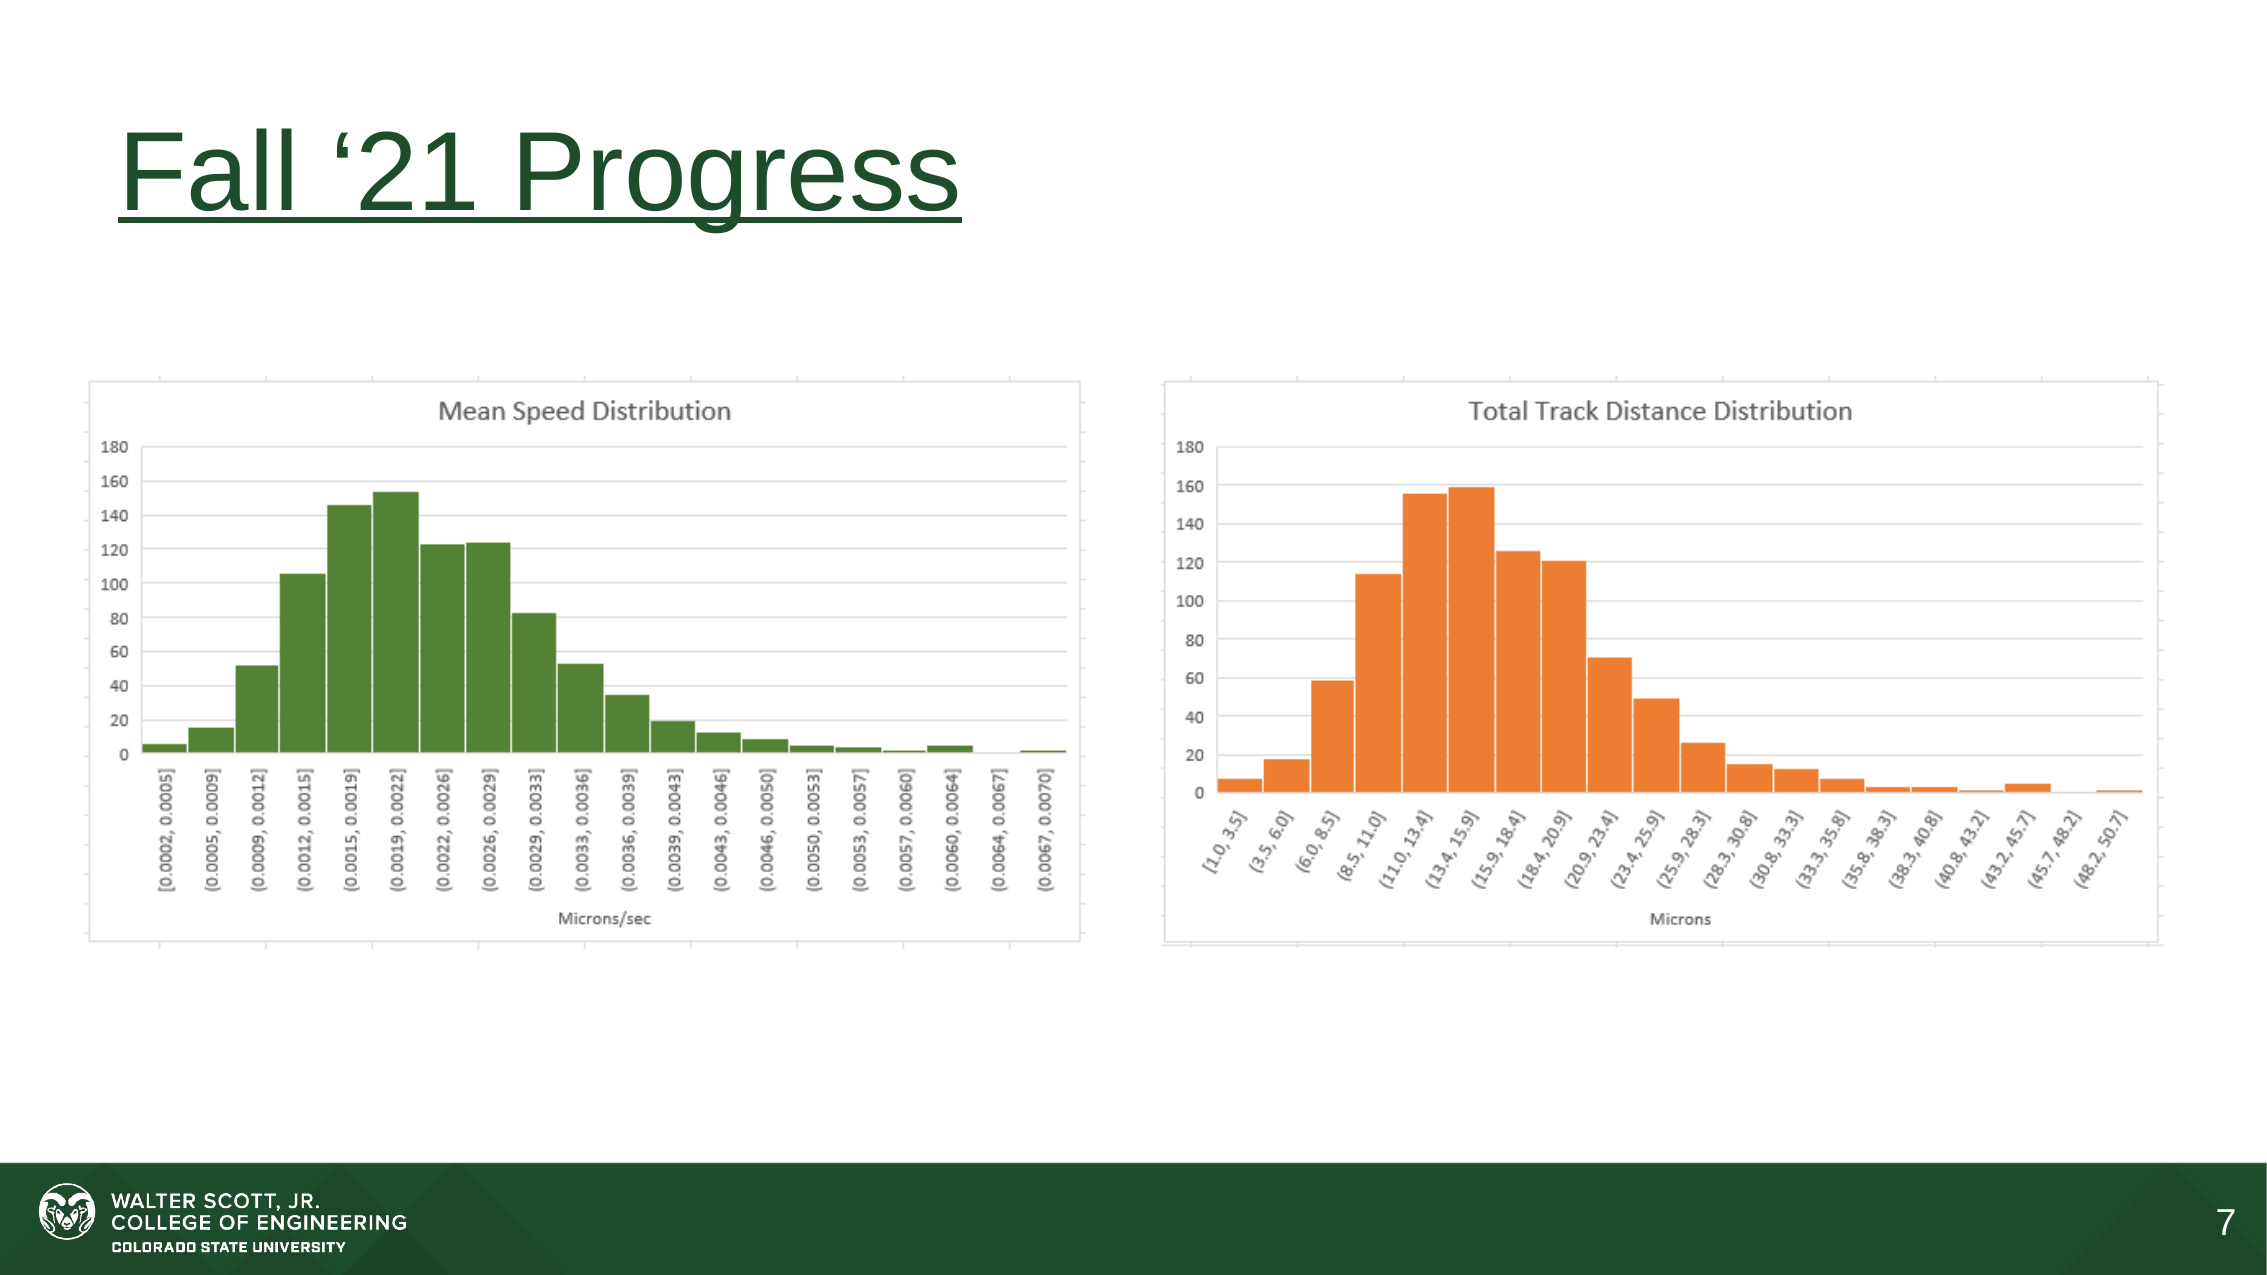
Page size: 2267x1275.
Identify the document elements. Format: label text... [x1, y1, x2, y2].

picture [1161, 376, 2164, 948]
picture [0, 1156, 2267, 1275]
title Fall ‘21 Progress [103, 81, 2164, 249]
picture [83, 376, 1087, 949]
slide_number 7 [2121, 1177, 2258, 1275]
